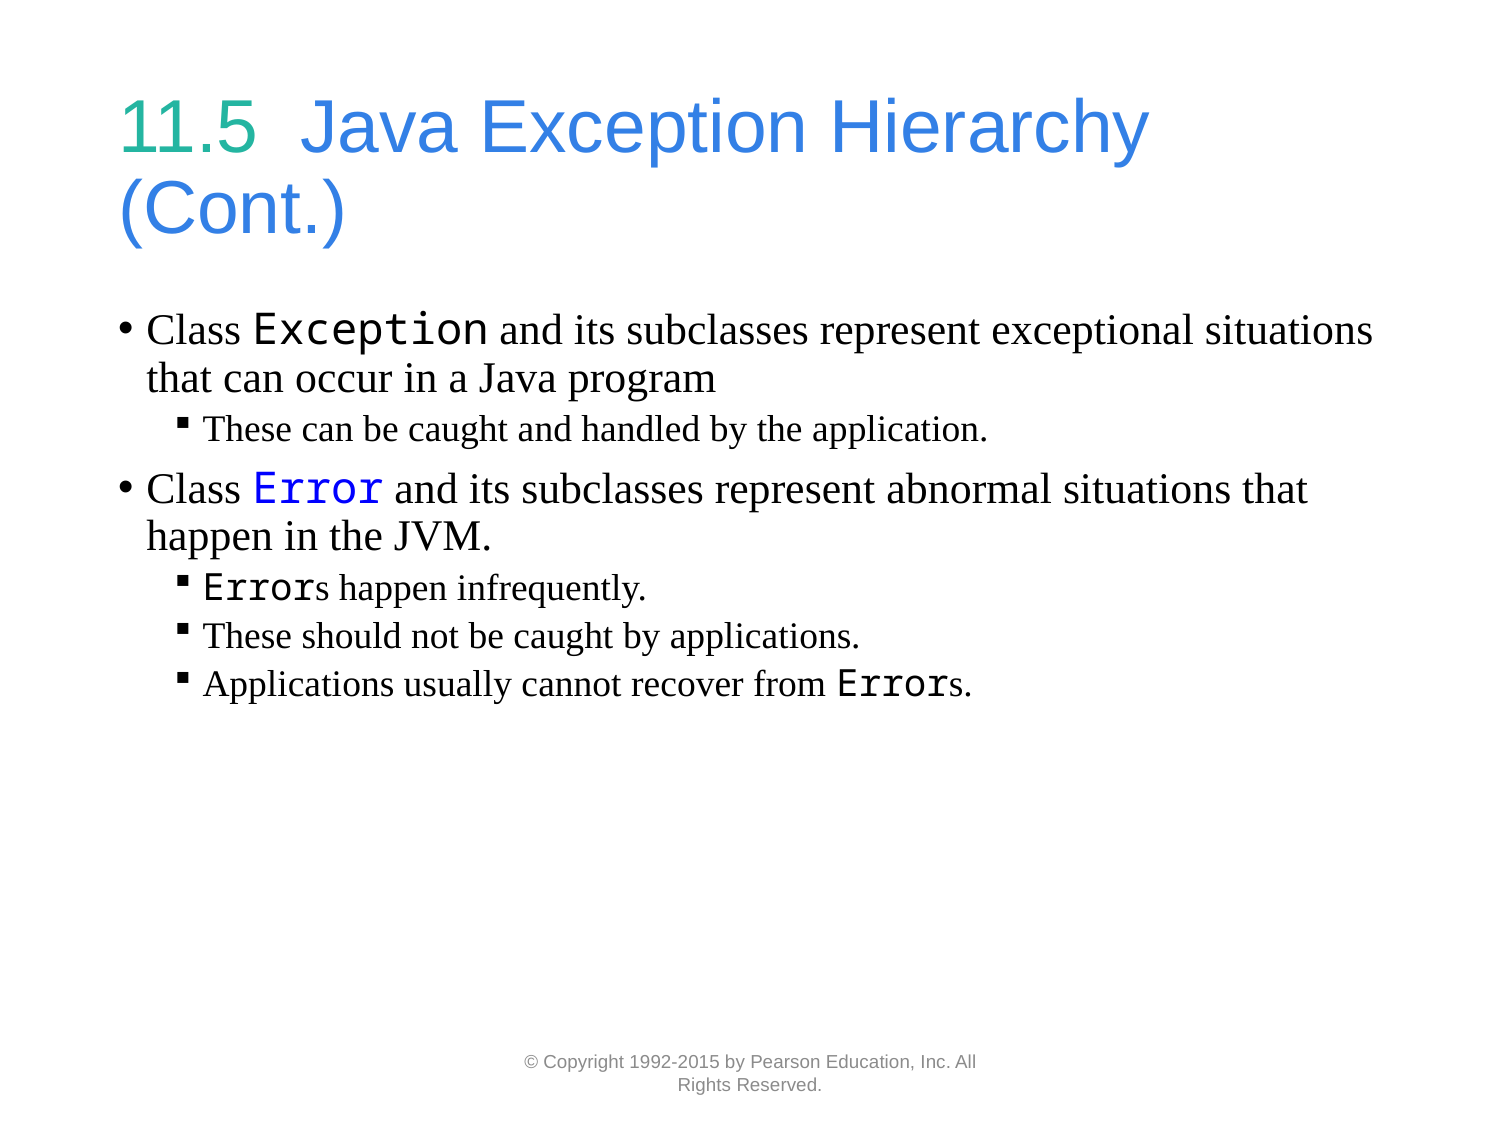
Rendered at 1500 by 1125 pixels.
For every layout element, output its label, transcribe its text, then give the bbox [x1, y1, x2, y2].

footer © Copyright 1992-2015 by Pearson Education, Inc. All Rights Reserved. [496, 1042, 1004, 1103]
list Class Exception and its subclasses represent exceptional situations that can occur in a Java program These can be caught and handled by the application. Class Error and its subclasses represent abnormal situations that happen in the JVM. Errors happen infrequently. These should not be caught by applications. Applications usually cannot recover from Errors. [103, 299, 1397, 1014]
title 11.5 Java Exception Hierarchy (Cont.) [103, 59, 1397, 278]
